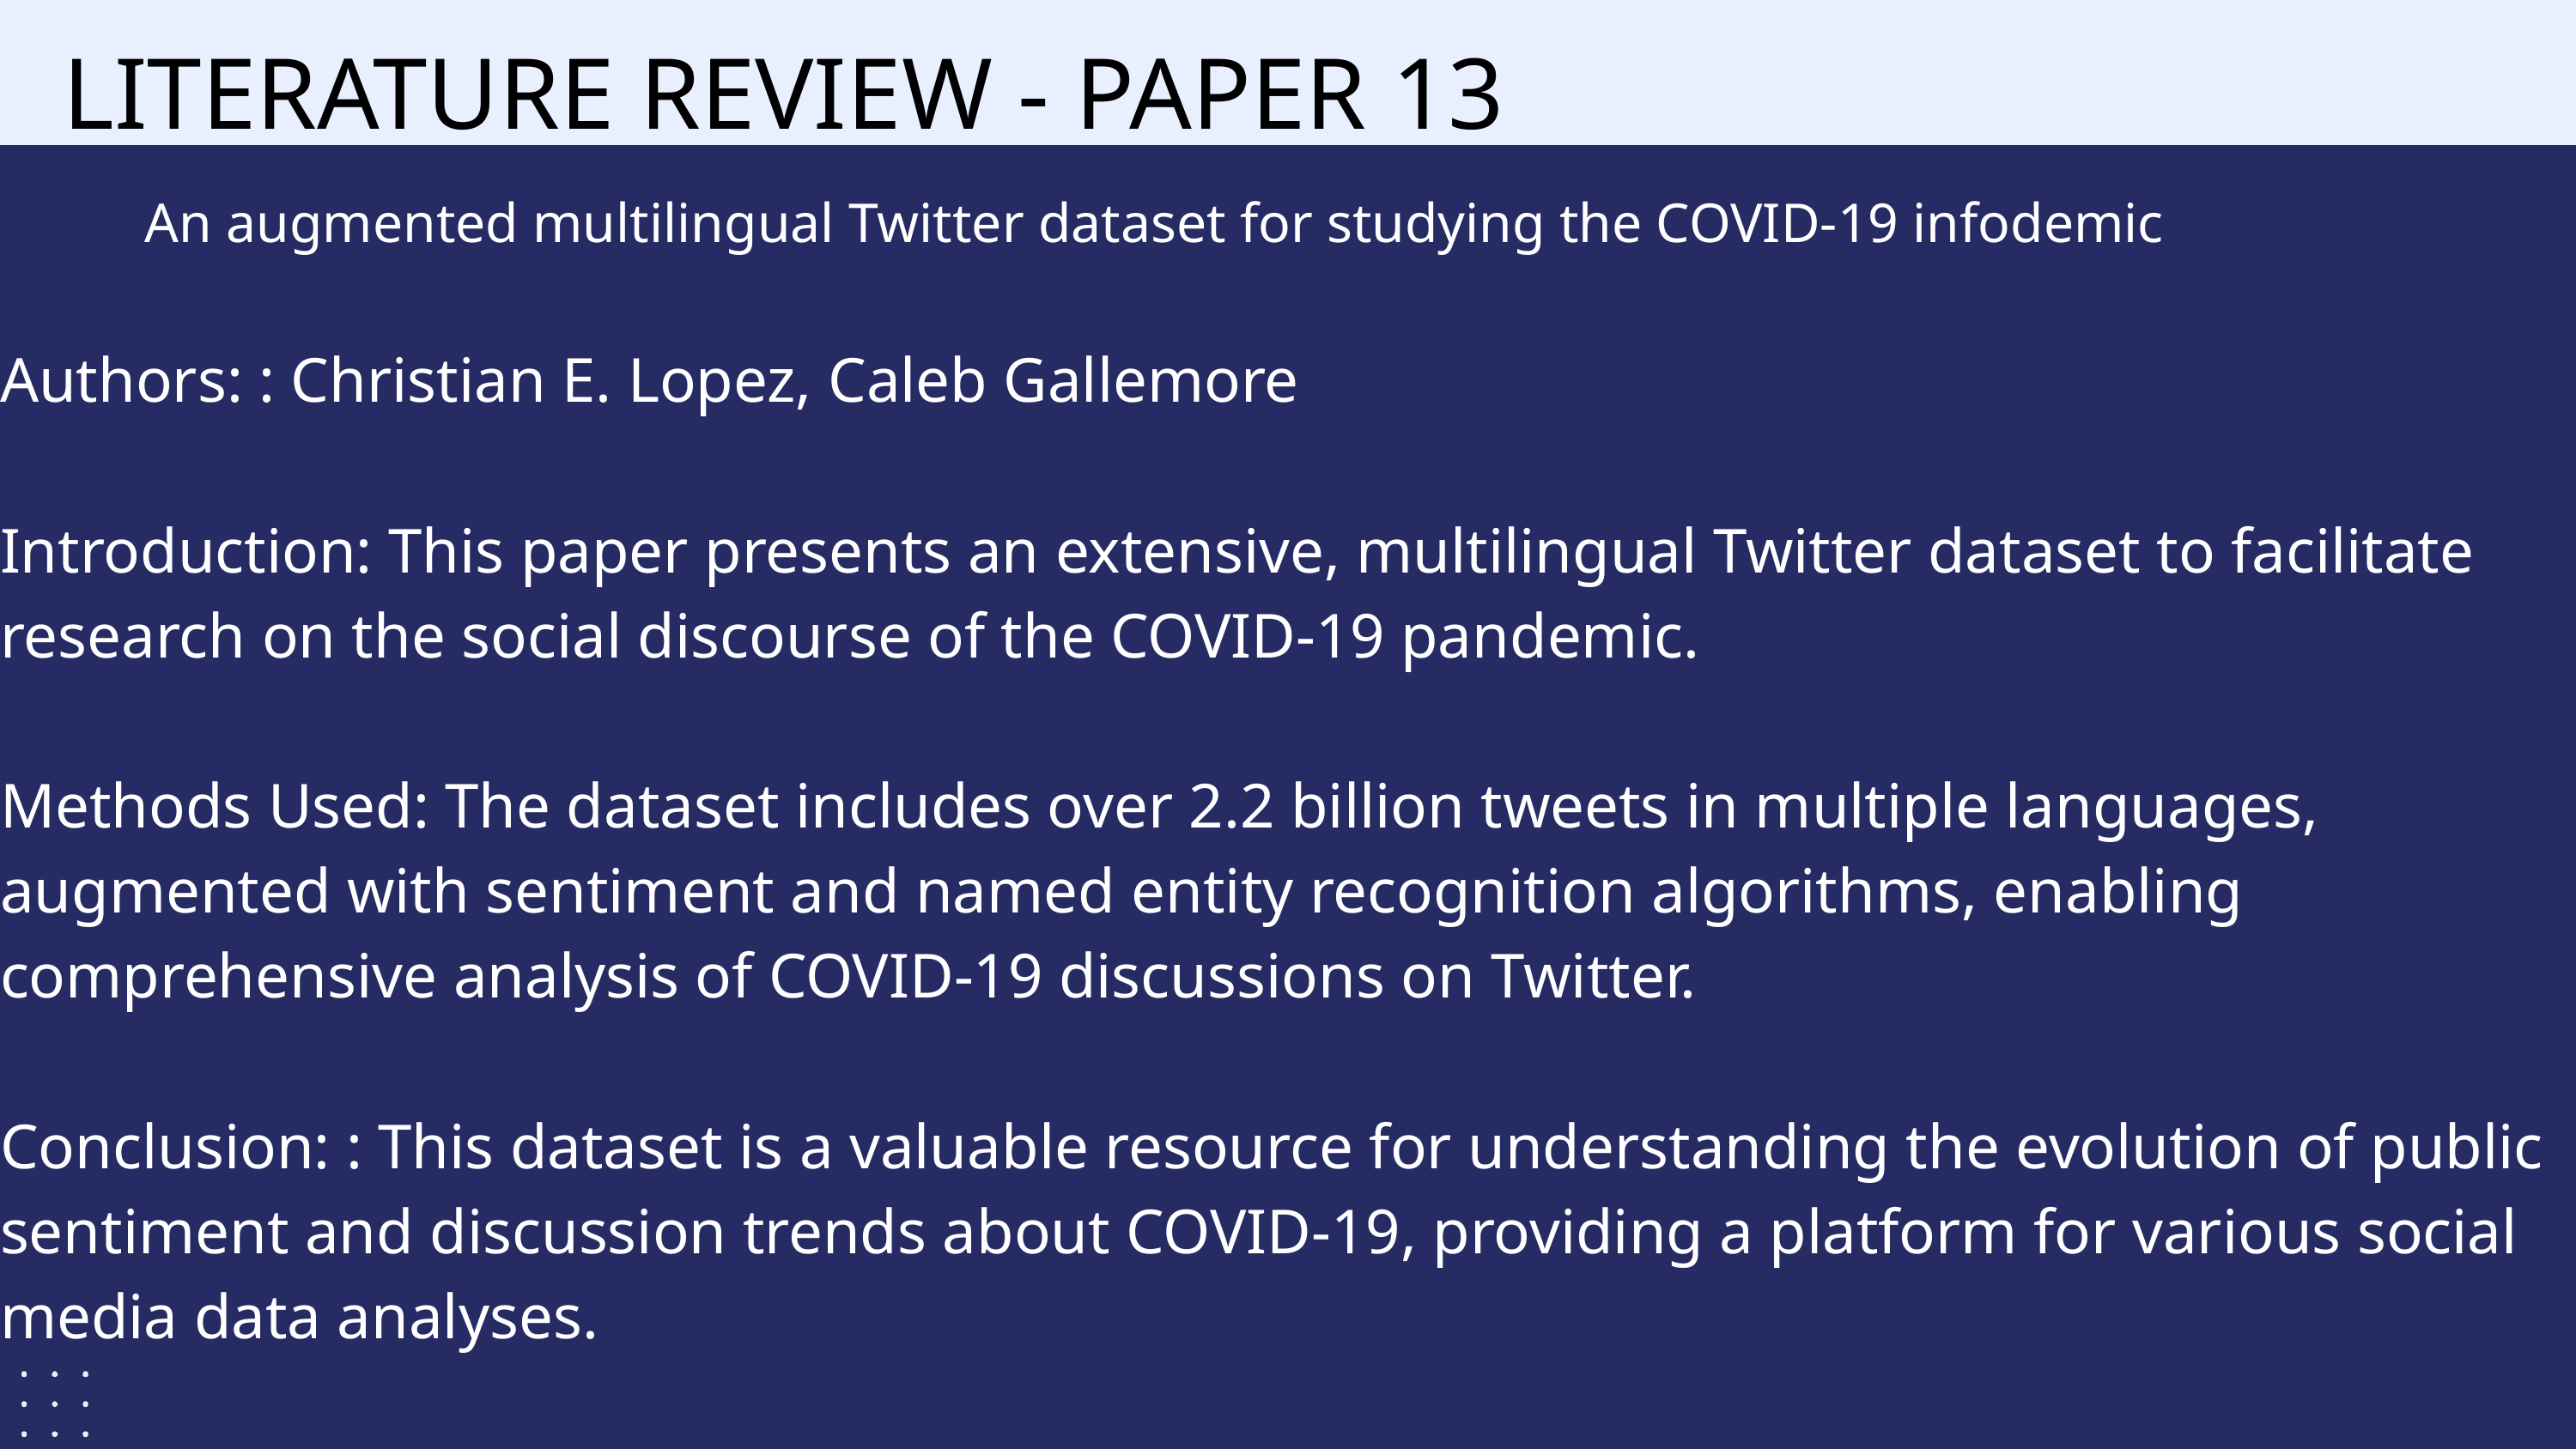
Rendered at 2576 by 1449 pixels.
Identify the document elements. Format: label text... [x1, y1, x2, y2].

text_box An augmented multilingual Twitter dataset for studying the COVID-19 infodemic [0, 178, 2312, 253]
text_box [0, 0, 2576, 145]
text_box Authors: : Christian E. Lopez, Caleb Gallemore Introduction: This paper presents an extensive, multilingual Twitter dataset to facilitate research on the social discourse of the COVID-19 pandemic. Methods Used: The dataset includes over 2.2 billion tweets in multiple languages, augmented with sentiment and named entity recognition algorithms, enabling comprehensive analysis of COVID-19 discussions on Twitter. Conclusion: : This dataset is a valuable resource for understanding the evolution of public sentiment and discussion trends about COVID-19, providing a platform for various social media data analyses. [0, 329, 2576, 1449]
